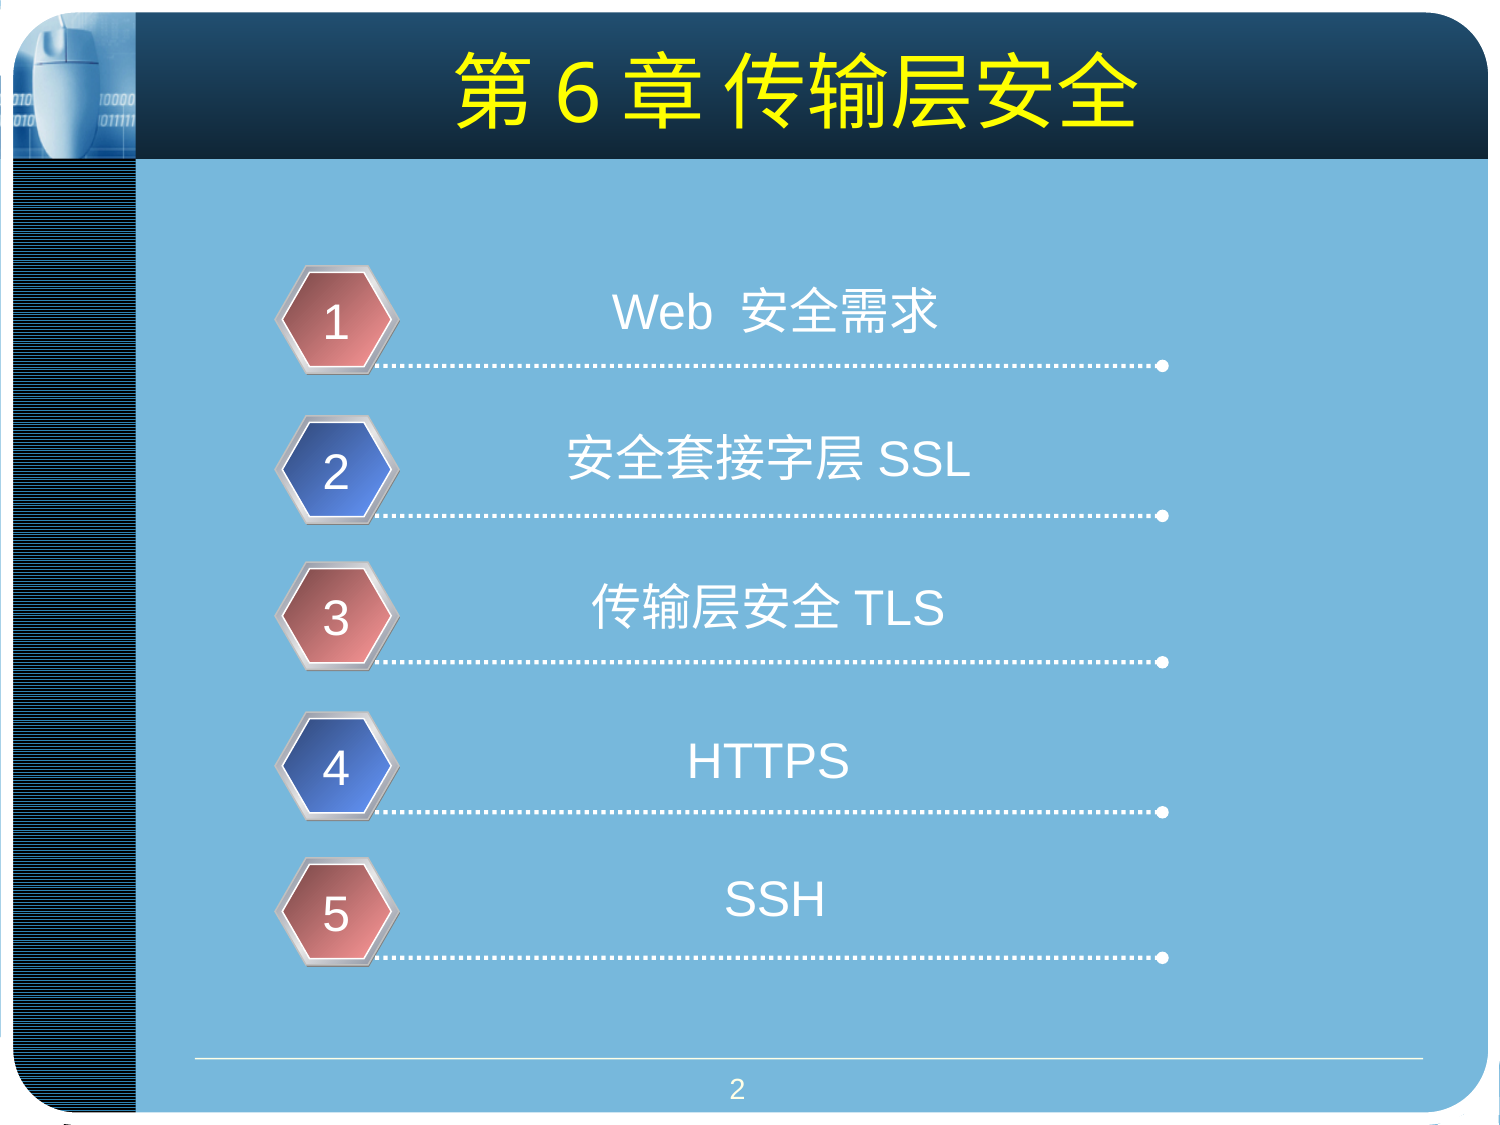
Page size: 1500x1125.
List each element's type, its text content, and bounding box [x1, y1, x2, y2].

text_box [274, 561, 1163, 672]
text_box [274, 265, 1163, 376]
title 第6章 传输层安全 [183, 30, 1408, 149]
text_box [274, 857, 1163, 968]
slide_number 2 [562, 1062, 913, 1113]
picture [14, 13, 136, 158]
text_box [274, 415, 1163, 556]
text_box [274, 711, 1163, 822]
